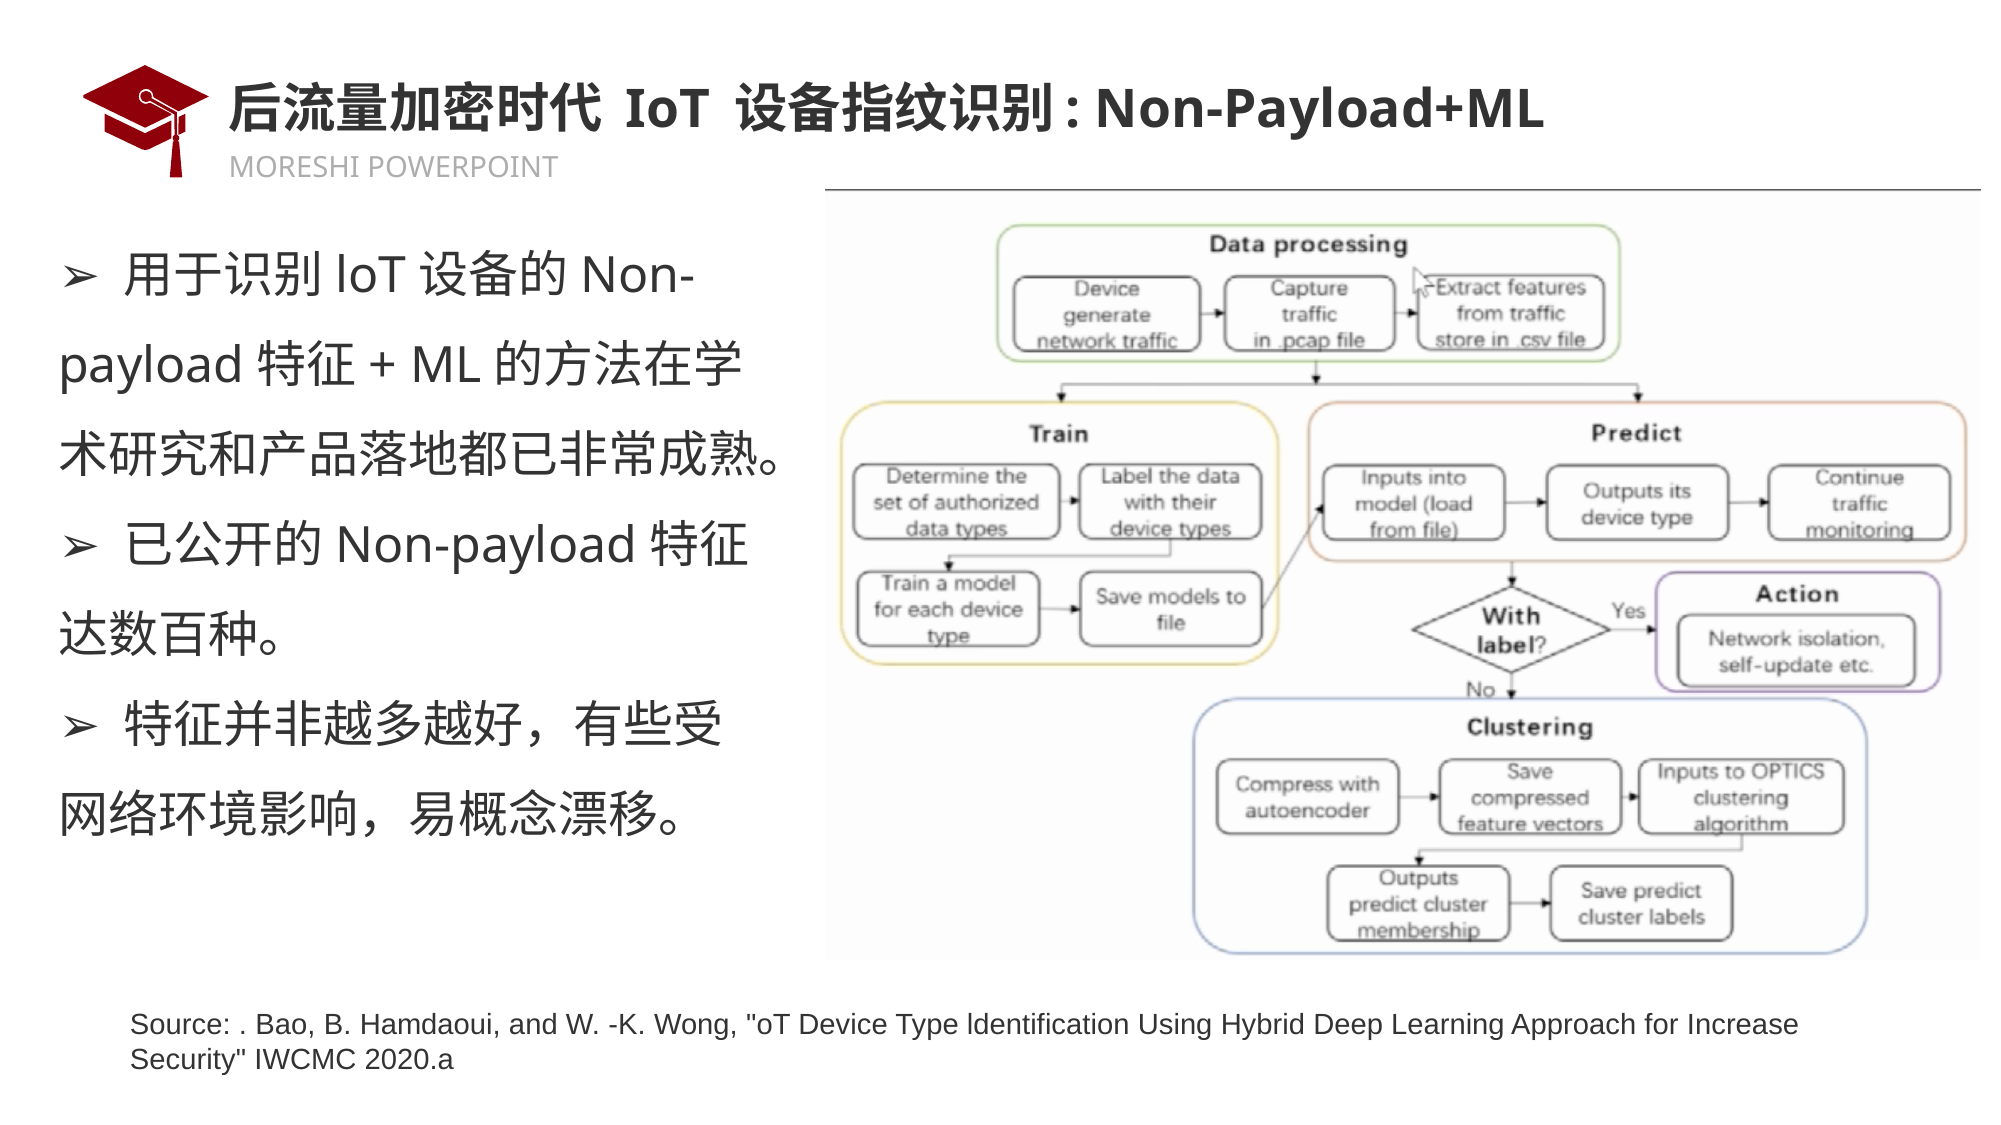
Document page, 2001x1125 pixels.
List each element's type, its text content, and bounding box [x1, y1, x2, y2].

picture [825, 189, 1981, 960]
text_box Source: . Bao, B. Hamdaoui, and W. -K. Wong, "oT Device Type ldentification Using Hybrid Deep Learning Approach for Increase Security" IWCMC 2020.a [115, 998, 1885, 1083]
text_box ➢ 用于识别loT设备的Non-payload特征+ ML的方法在学术研究和产品落地都已非常成熟。 ➢ 已公开的Non-payload特征达数百种。 ➢ 特征并非越多越好，有些受网络环境影响，易概念漂移。 [43, 204, 788, 850]
title 后流量加密时代 IoT 设备指纹识别: Non-Payload+ML [213, 55, 1862, 165]
